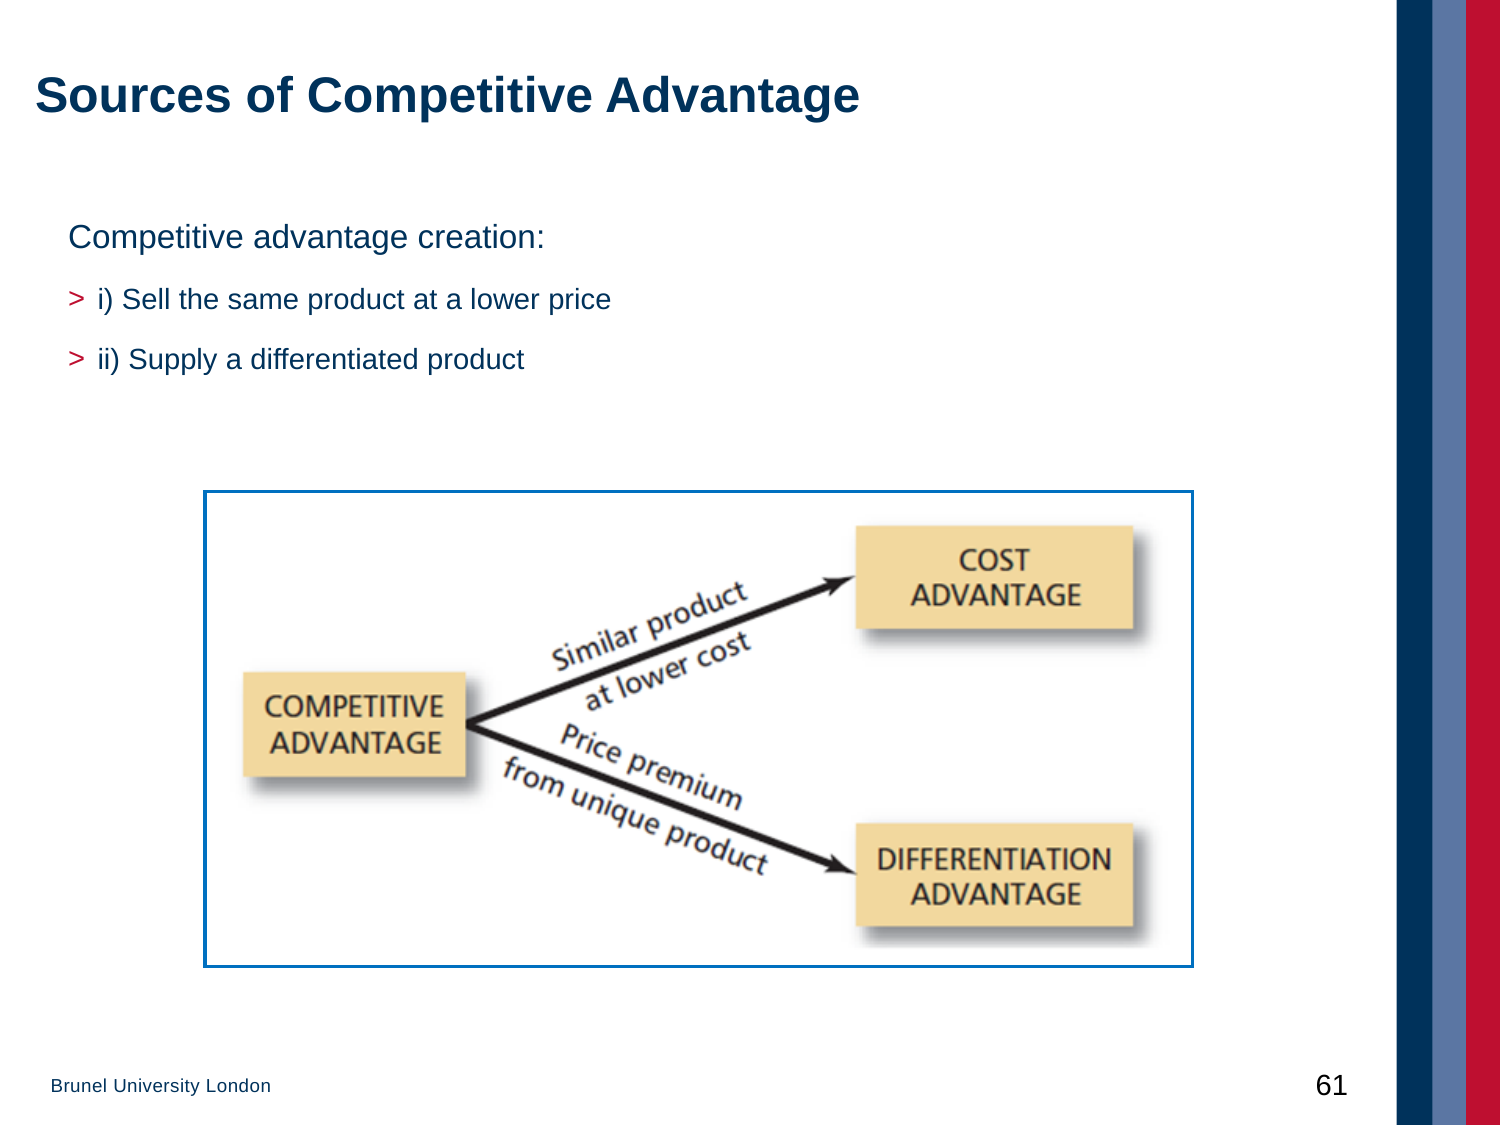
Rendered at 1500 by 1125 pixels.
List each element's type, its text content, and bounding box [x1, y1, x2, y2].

list Competitive advantage creation: i) Sell the same product at a lower price ii) Supply a differentiated product [53, 208, 1404, 492]
slide_number 61 [1068, 1054, 1364, 1115]
picture [206, 492, 1192, 966]
title Sources of Competitive Advantage [20, 54, 1497, 161]
